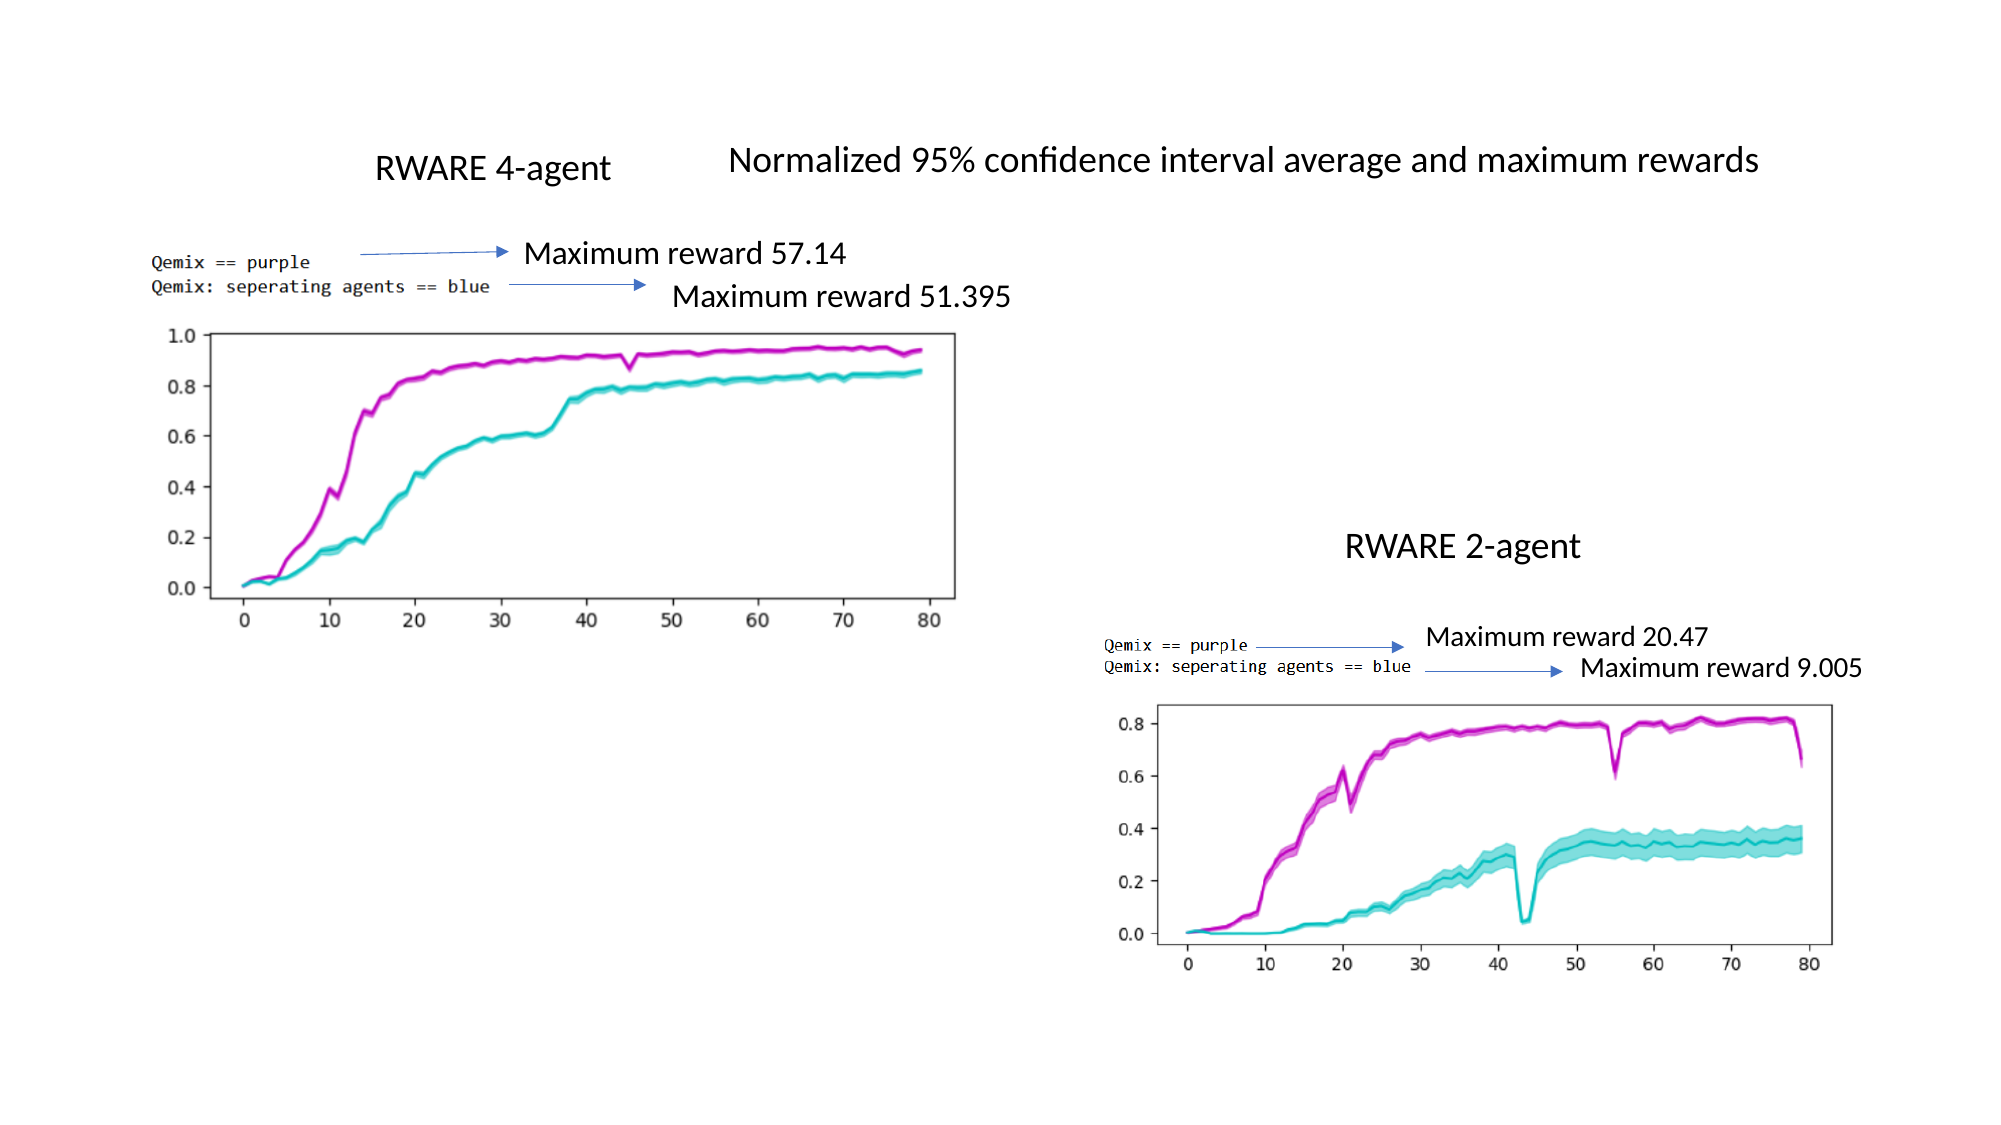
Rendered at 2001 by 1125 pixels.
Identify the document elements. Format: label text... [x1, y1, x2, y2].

text_box Maximum reward 20.47 [1410, 610, 2000, 641]
text_box Maximum reward 9.005 [1852, 641, 2000, 691]
text_box RWARE 2-agent [1330, 514, 1616, 574]
text_box Normalized 95% confidence interval average and maximum rewards [713, 127, 1804, 188]
text_box Maximum reward 57.14 [508, 224, 1110, 266]
picture [125, 246, 980, 660]
text_box Maximum reward 51.395 [980, 266, 1259, 321]
picture [1094, 629, 1852, 988]
text_box RWARE 4-agent [360, 135, 647, 196]
